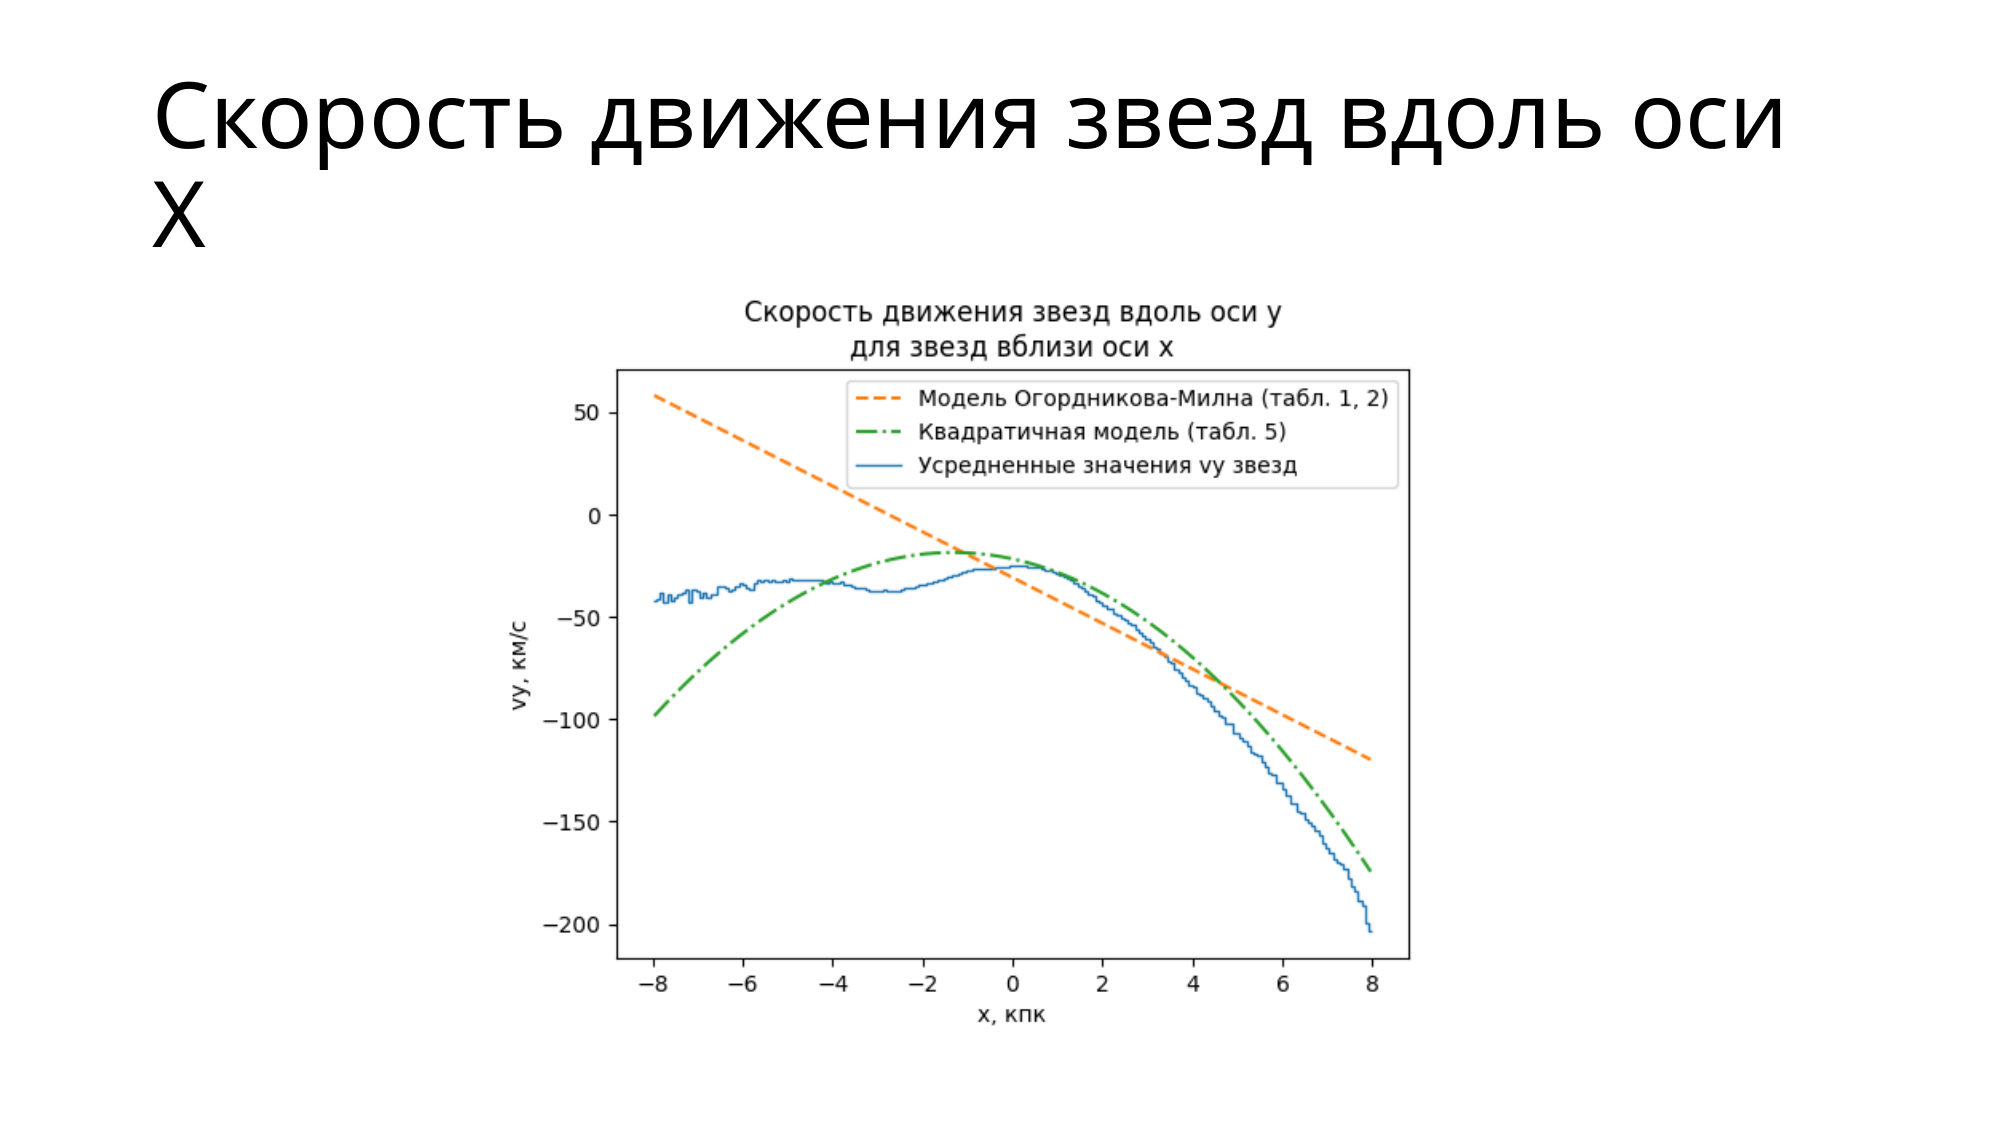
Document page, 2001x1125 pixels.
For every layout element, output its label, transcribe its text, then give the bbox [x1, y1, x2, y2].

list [489, 277, 1511, 1043]
title Скорость движения звезд вдоль оси X [137, 59, 1863, 278]
